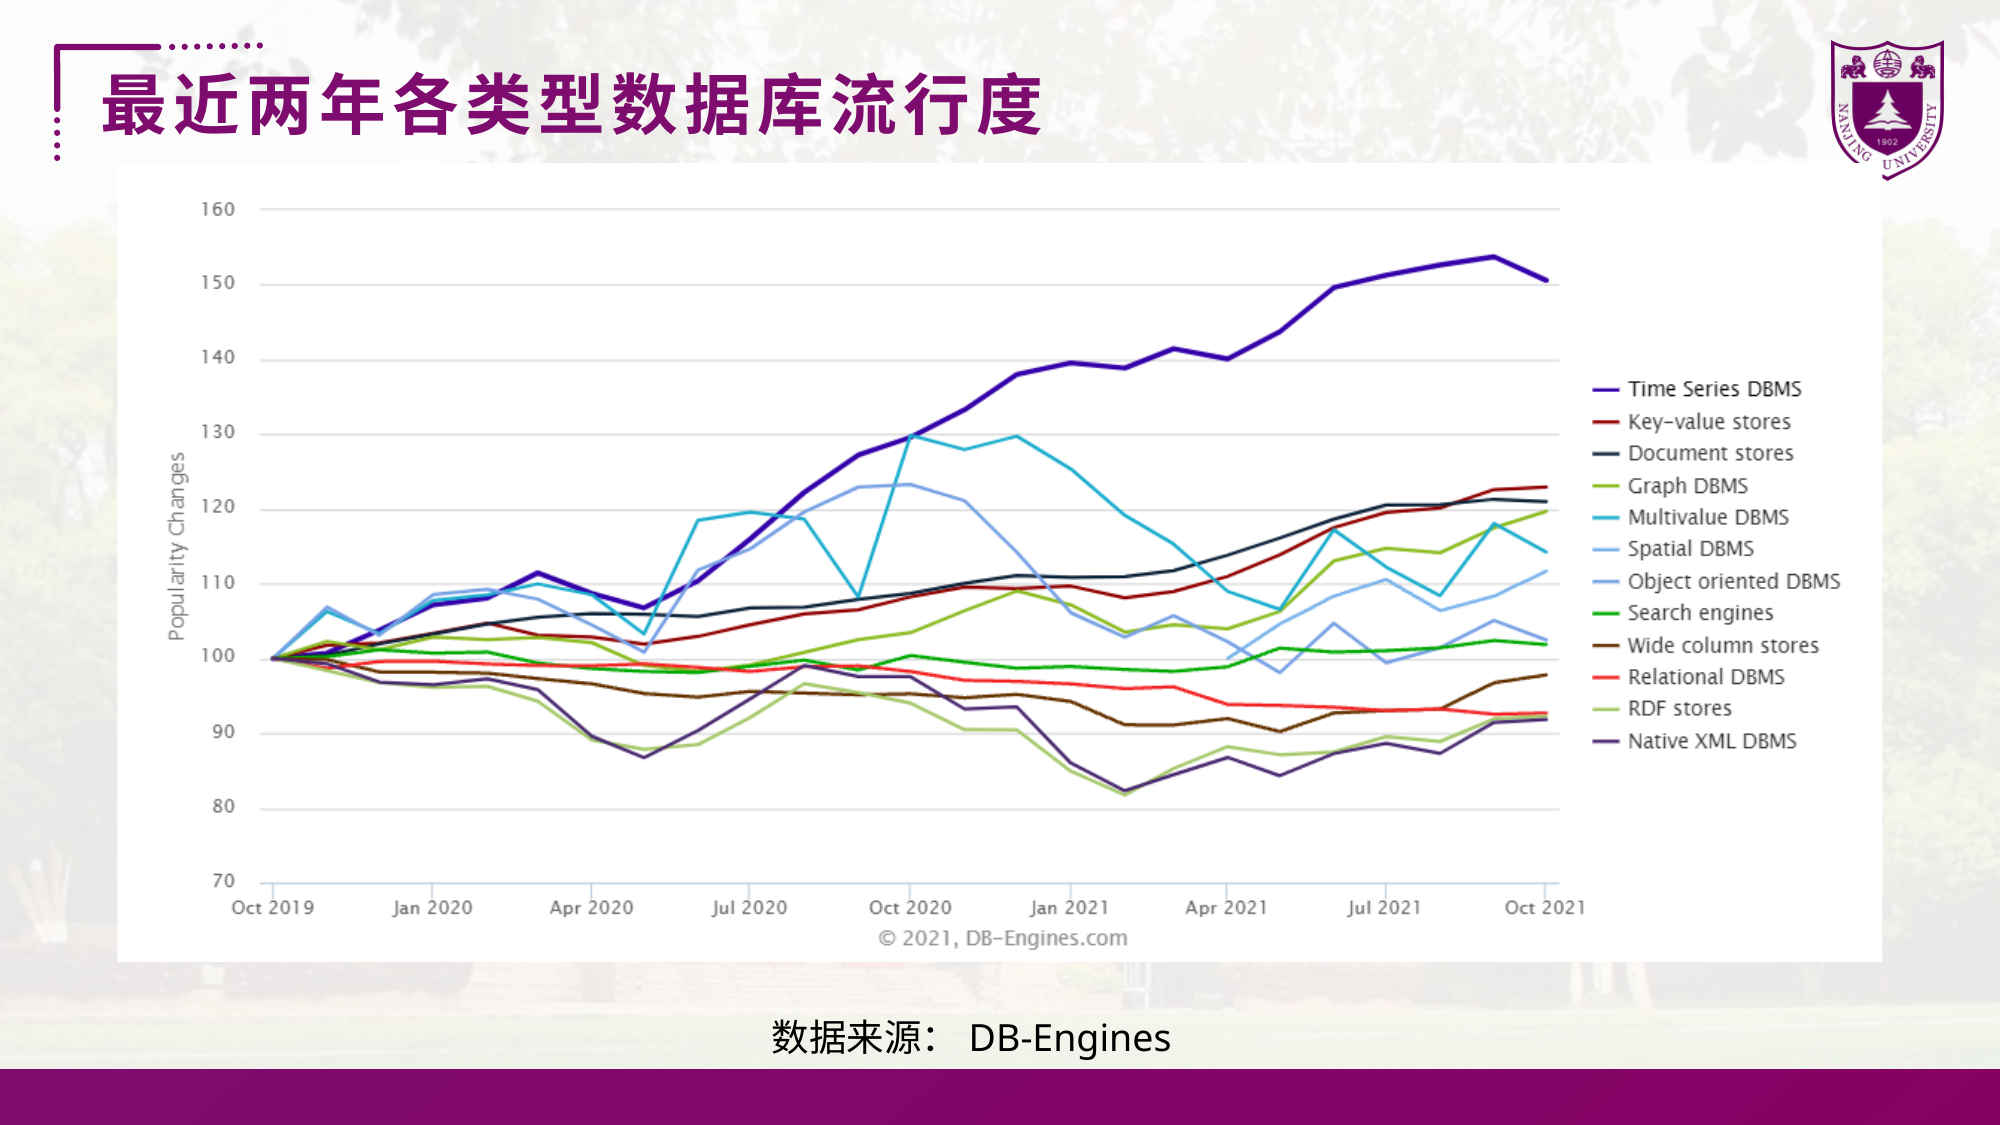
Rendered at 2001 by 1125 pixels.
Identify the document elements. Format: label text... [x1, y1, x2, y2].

list 最近两年各类型数据库流行度 [85, 64, 1080, 154]
text_box 数据来源：DB-Engines [757, 1006, 1300, 1067]
picture [117, 40, 1944, 962]
